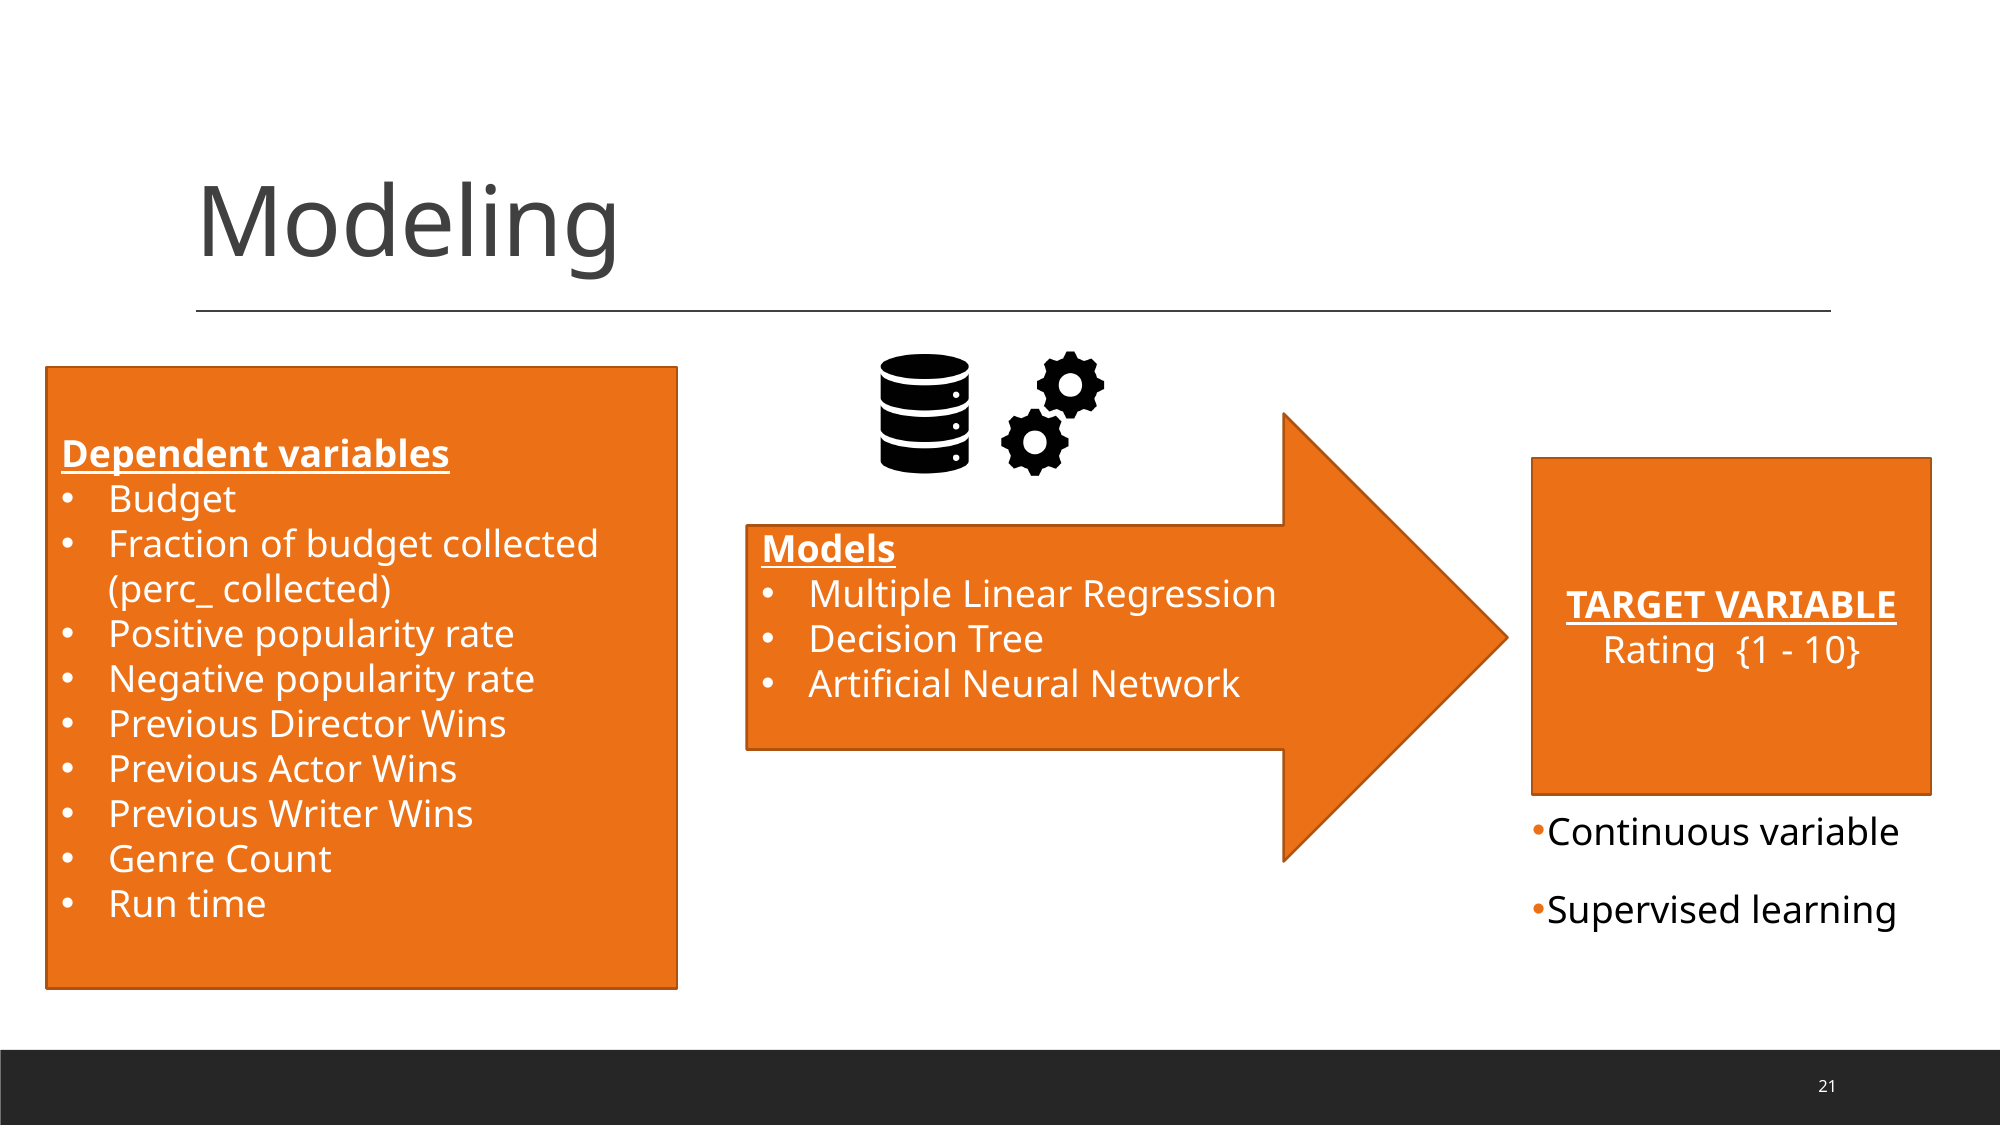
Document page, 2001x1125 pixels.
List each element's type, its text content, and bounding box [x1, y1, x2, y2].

text_box Dependent variables Budget Fraction of budget collected (perc_ collected) Positive popularity rate Negative popularity rate Previous Director Wins Previous Actor Wins Previous Writer Wins Genre Count Run time [45, 366, 678, 990]
list Continuous variable Supervised learning [1532, 795, 1931, 1004]
title Modeling [180, 47, 1830, 285]
text_box Models Multiple Linear Regression Decision Tree Artificial Neural Network [745, 412, 1509, 863]
slide_number 21 [1803, 1057, 1932, 1118]
picture [849, 337, 1128, 489]
text_box TARGET VARIABLE Rating {1 - 10} [1531, 457, 1932, 796]
